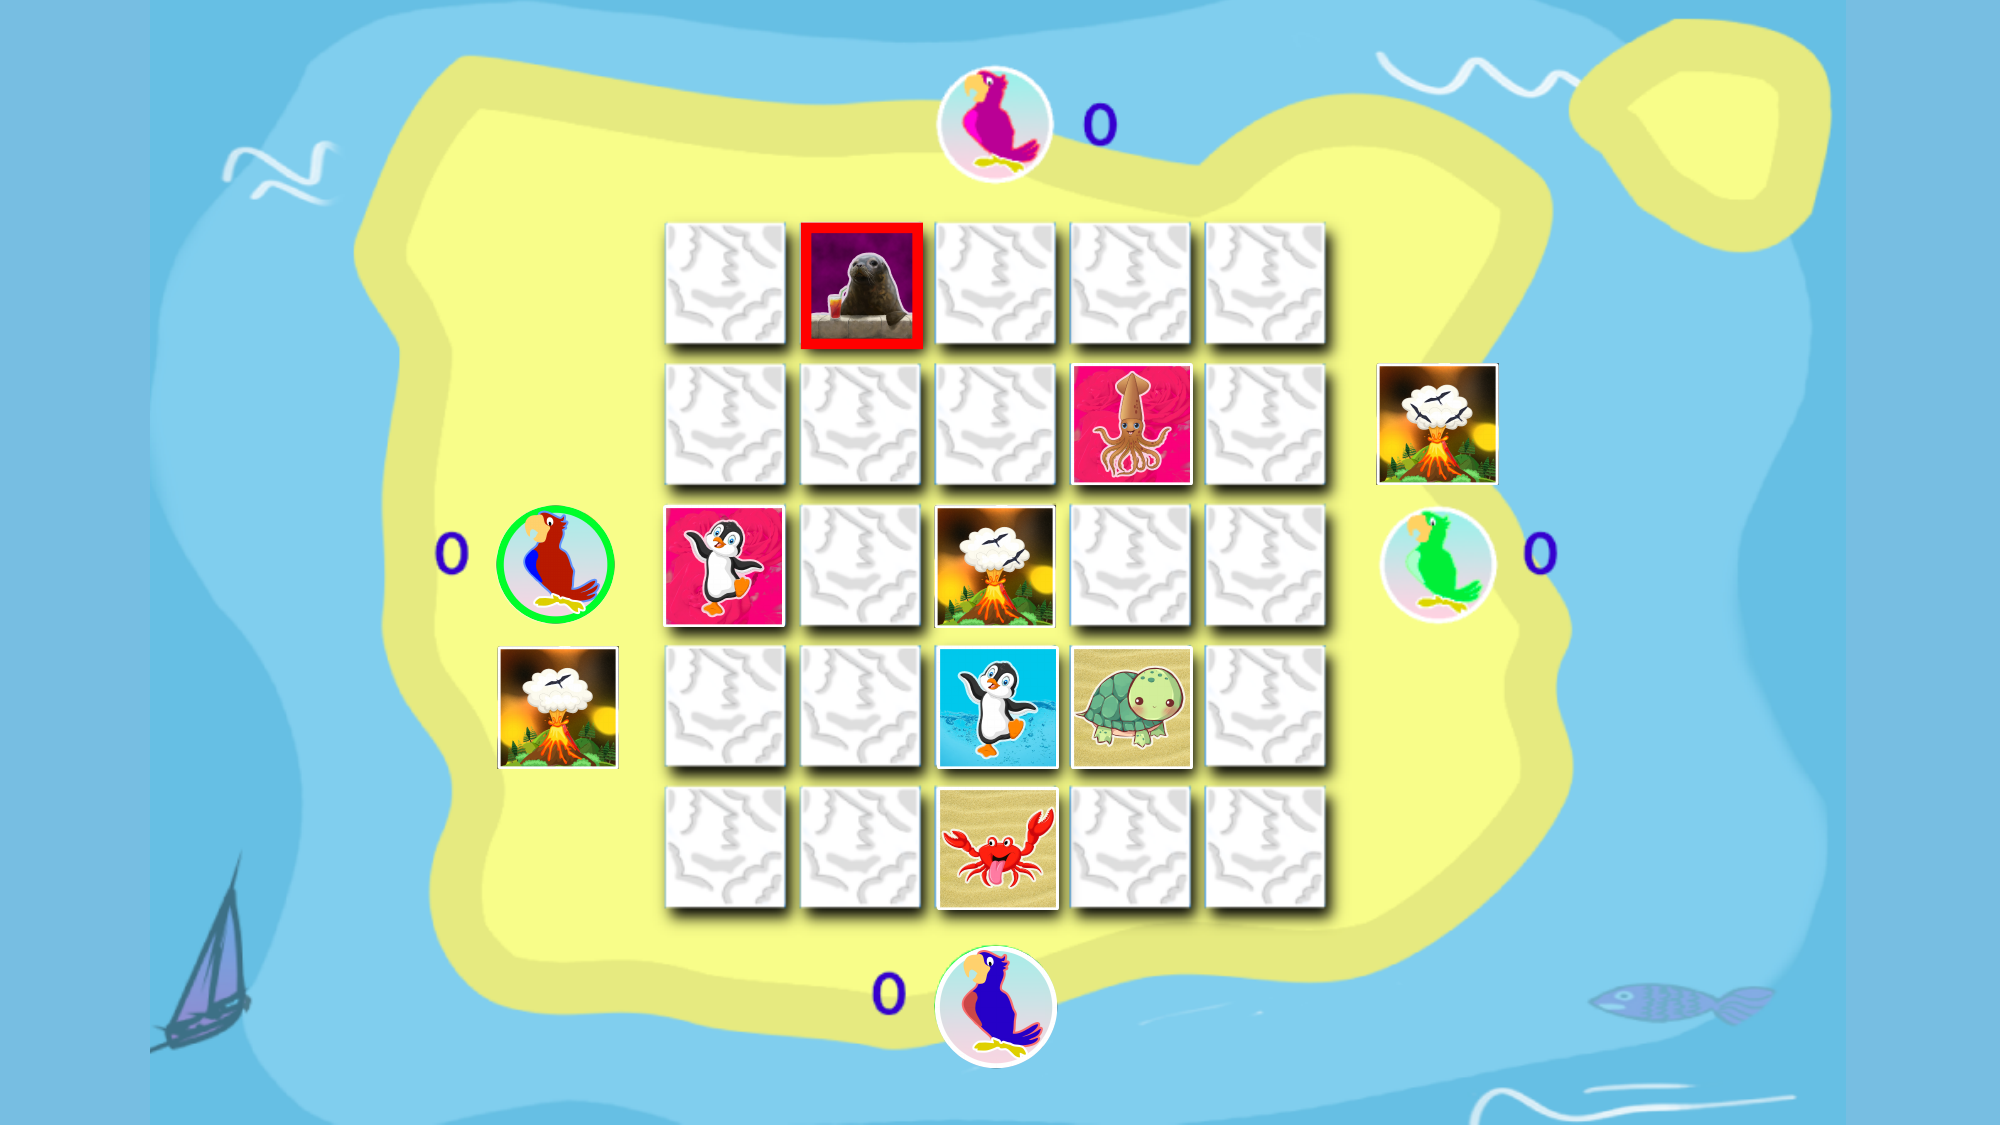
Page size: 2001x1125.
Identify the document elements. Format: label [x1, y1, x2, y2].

picture [150, 0, 1846, 1125]
